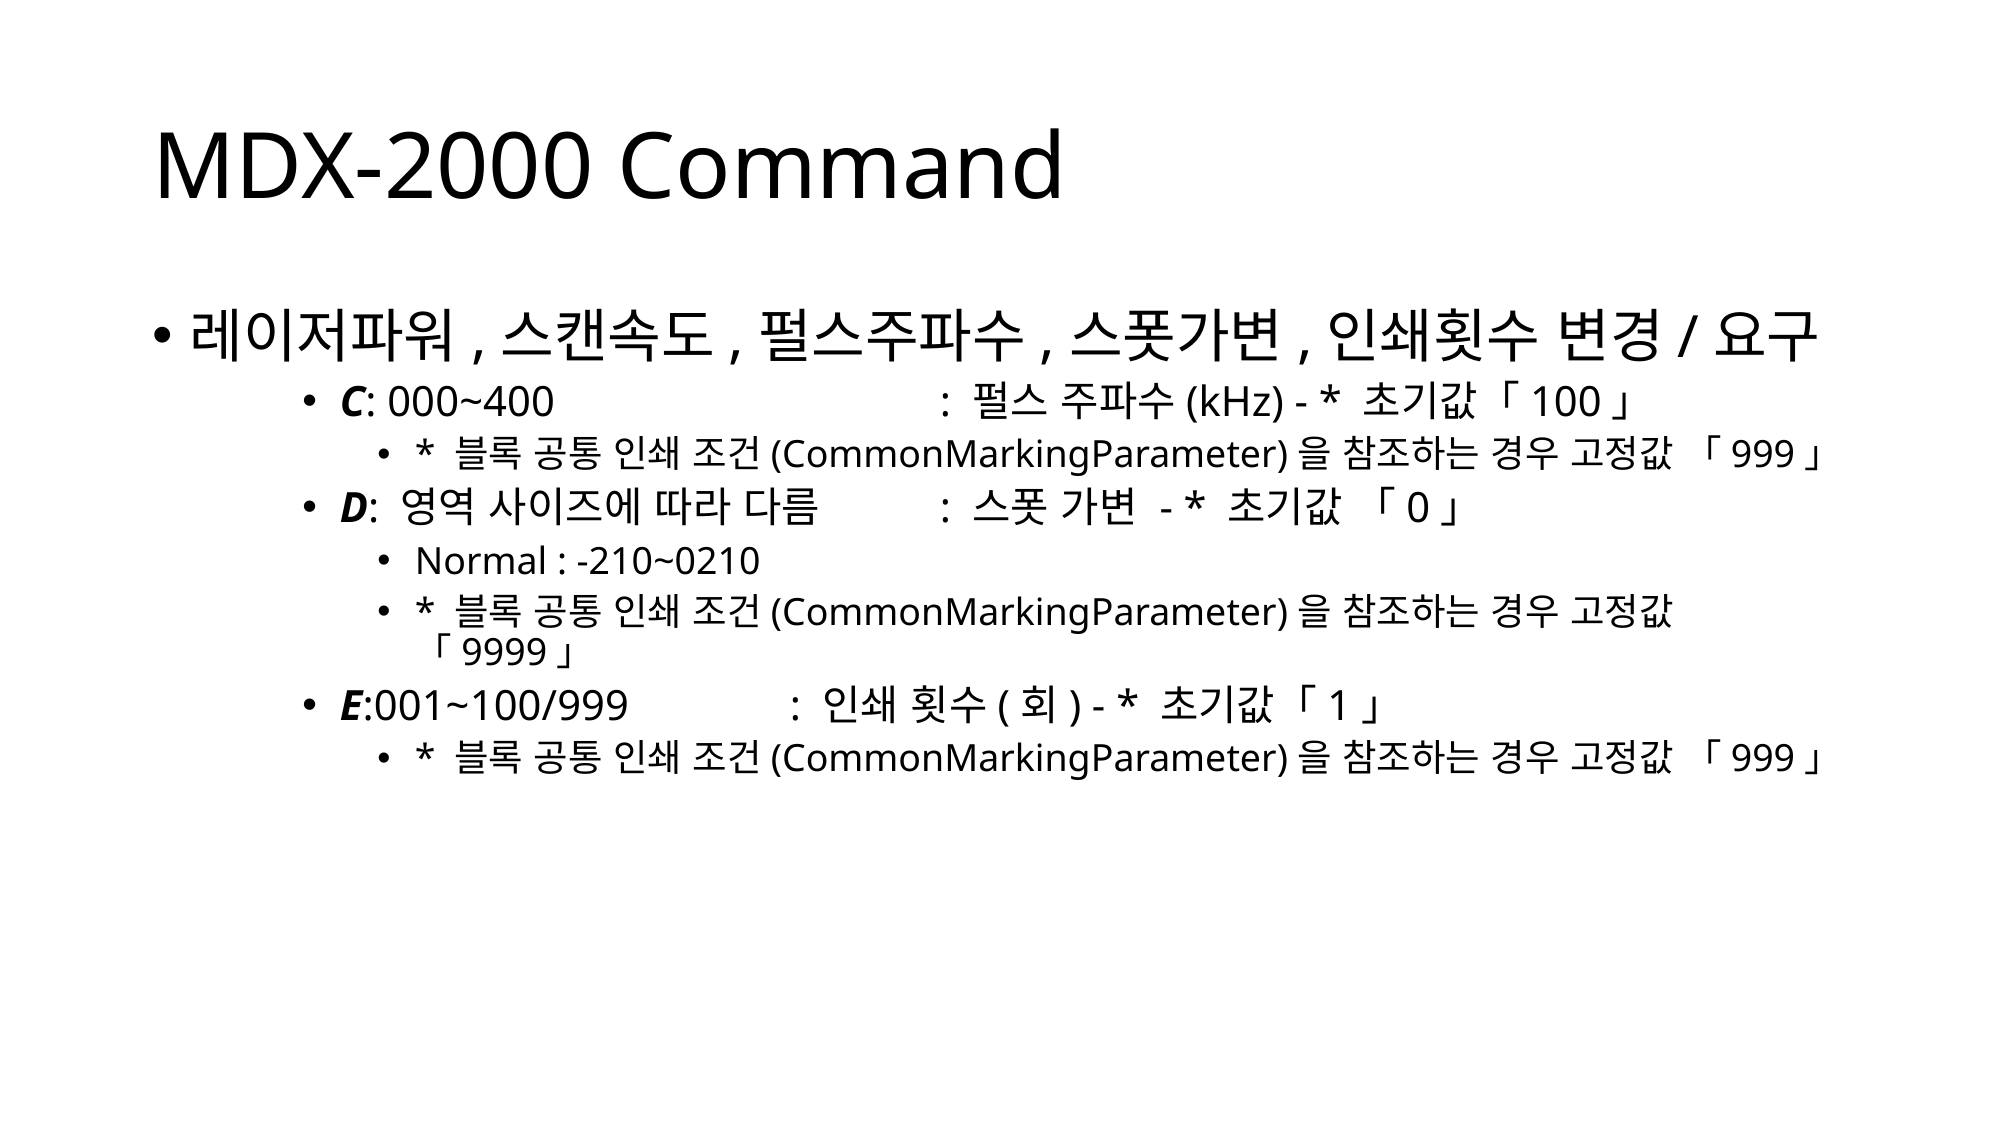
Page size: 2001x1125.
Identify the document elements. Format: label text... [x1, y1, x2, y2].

list 레이저파워,스캔속도,펄스주파수,스폿가변,인쇄횟수 변경/요구 C: 000~400 : 펄스 주파수(kHz) - * 초기값「100」 * 블록 공통 인쇄 조건(CommonMarkingParameter)을 참조하는 경우 고정값 「999」 D: 영역 사이즈에 따라 다름 : 스폿 가변 - * 초기값 「0」 Normal : -210~0210 * 블록 공통 인쇄 조건(CommonMarkingParameter)을 참조하는 경우 고정값 「9999」 E:001~100/999 : 인쇄 횟수(회) - * 초기값「1」 * 블록 공통 인쇄 조건(CommonMarkingParameter)을 참조하는 경우 고정값 「999」 [137, 299, 1863, 1014]
title MDX-2000 Command [137, 59, 1863, 278]
